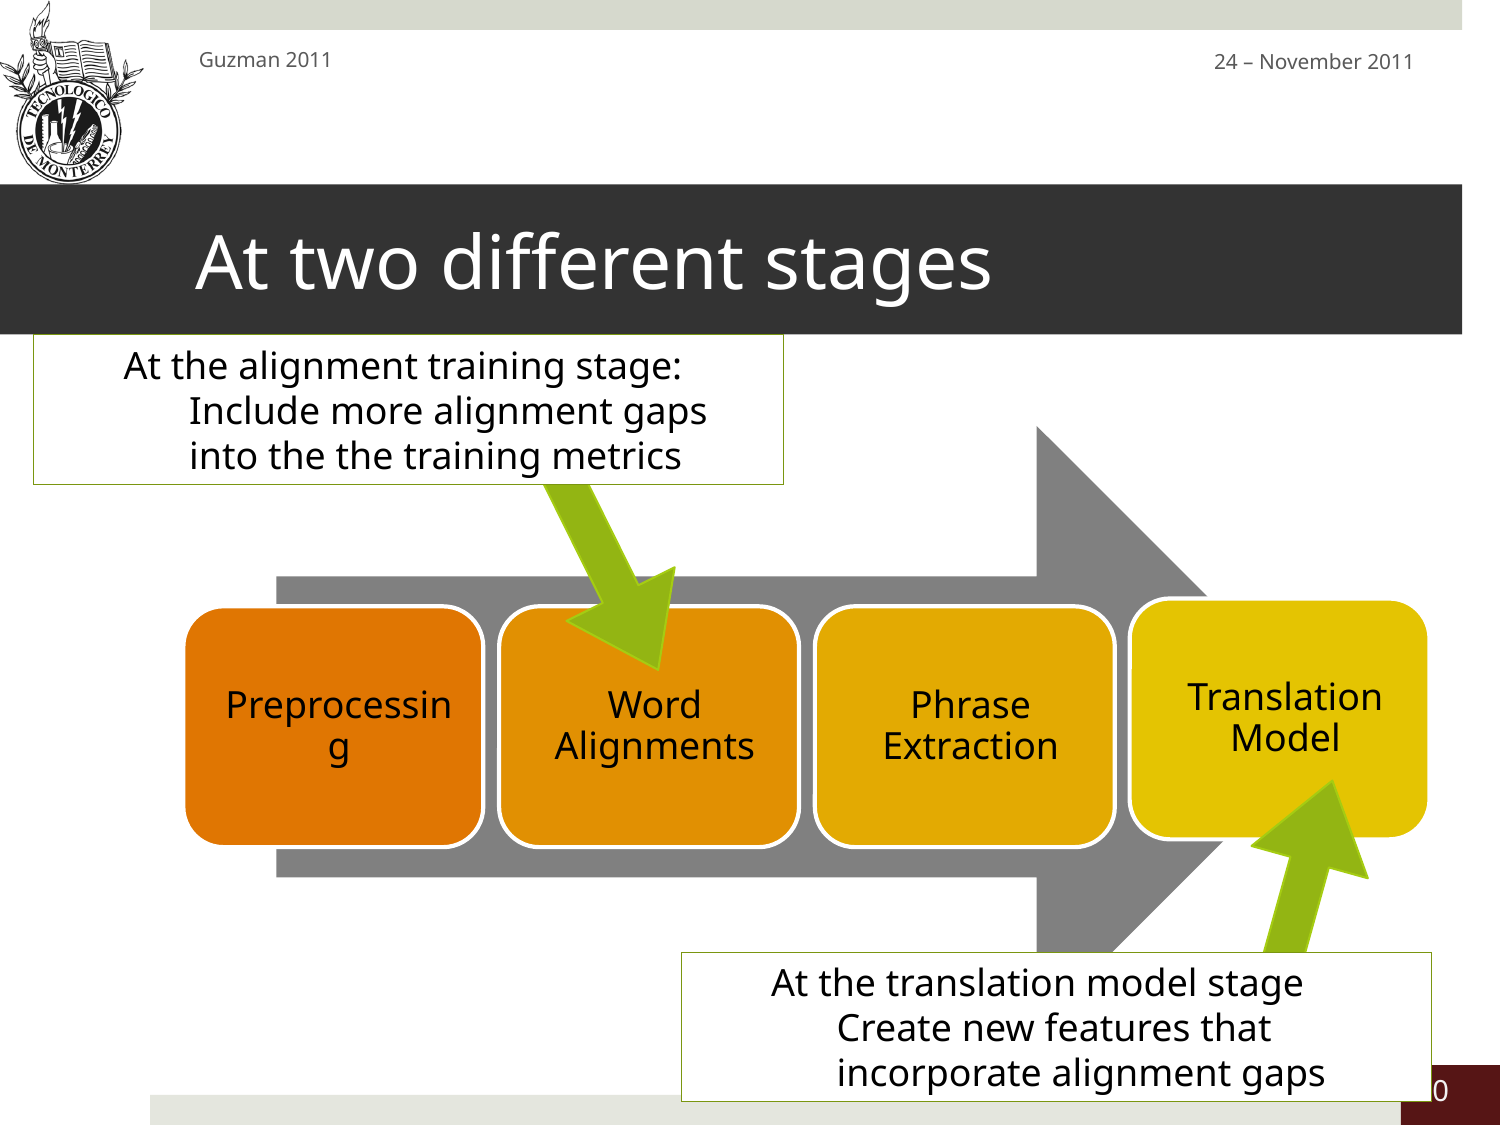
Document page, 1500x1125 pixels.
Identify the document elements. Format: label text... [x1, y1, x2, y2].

title At two different stages [0, 184, 1463, 335]
footer Guzman 2011 [183, 30, 659, 91]
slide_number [1079, 30, 1430, 91]
text_box At the translation model stage Create new features that incorporate alignment gaps [681, 1029, 1432, 1102]
text_box At the alignment training stage: Include more alignment gaps into the the training metrics [33, 334, 784, 485]
picture [0, 0, 145, 184]
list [182, 425, 1432, 1029]
